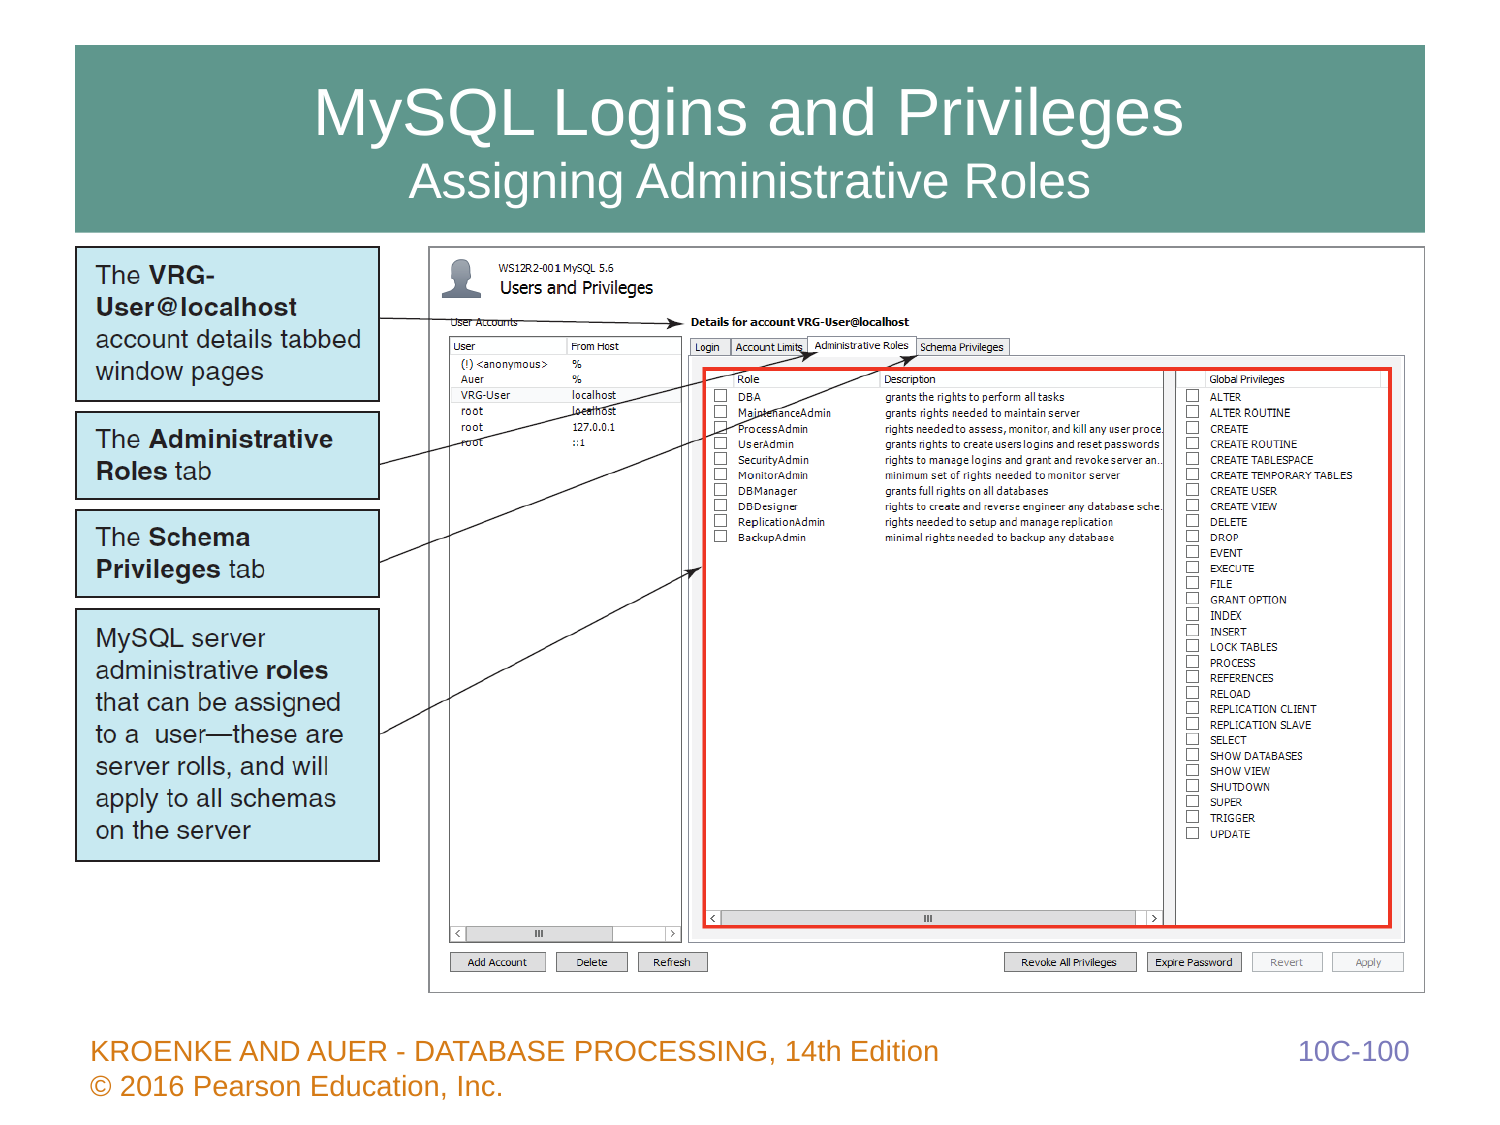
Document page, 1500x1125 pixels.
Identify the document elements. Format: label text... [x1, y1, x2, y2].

title MySQL Logins and Privileges Assigning Administrative Roles [74, 44, 1426, 233]
footer KROENKE AND AUER - DATABASE PROCESSING, 14th Edition © 2016 Pearson Education, Inc. [74, 1024, 963, 1104]
slide_number 10C-100 [1074, 1024, 1426, 1103]
picture [74, 246, 1425, 993]
